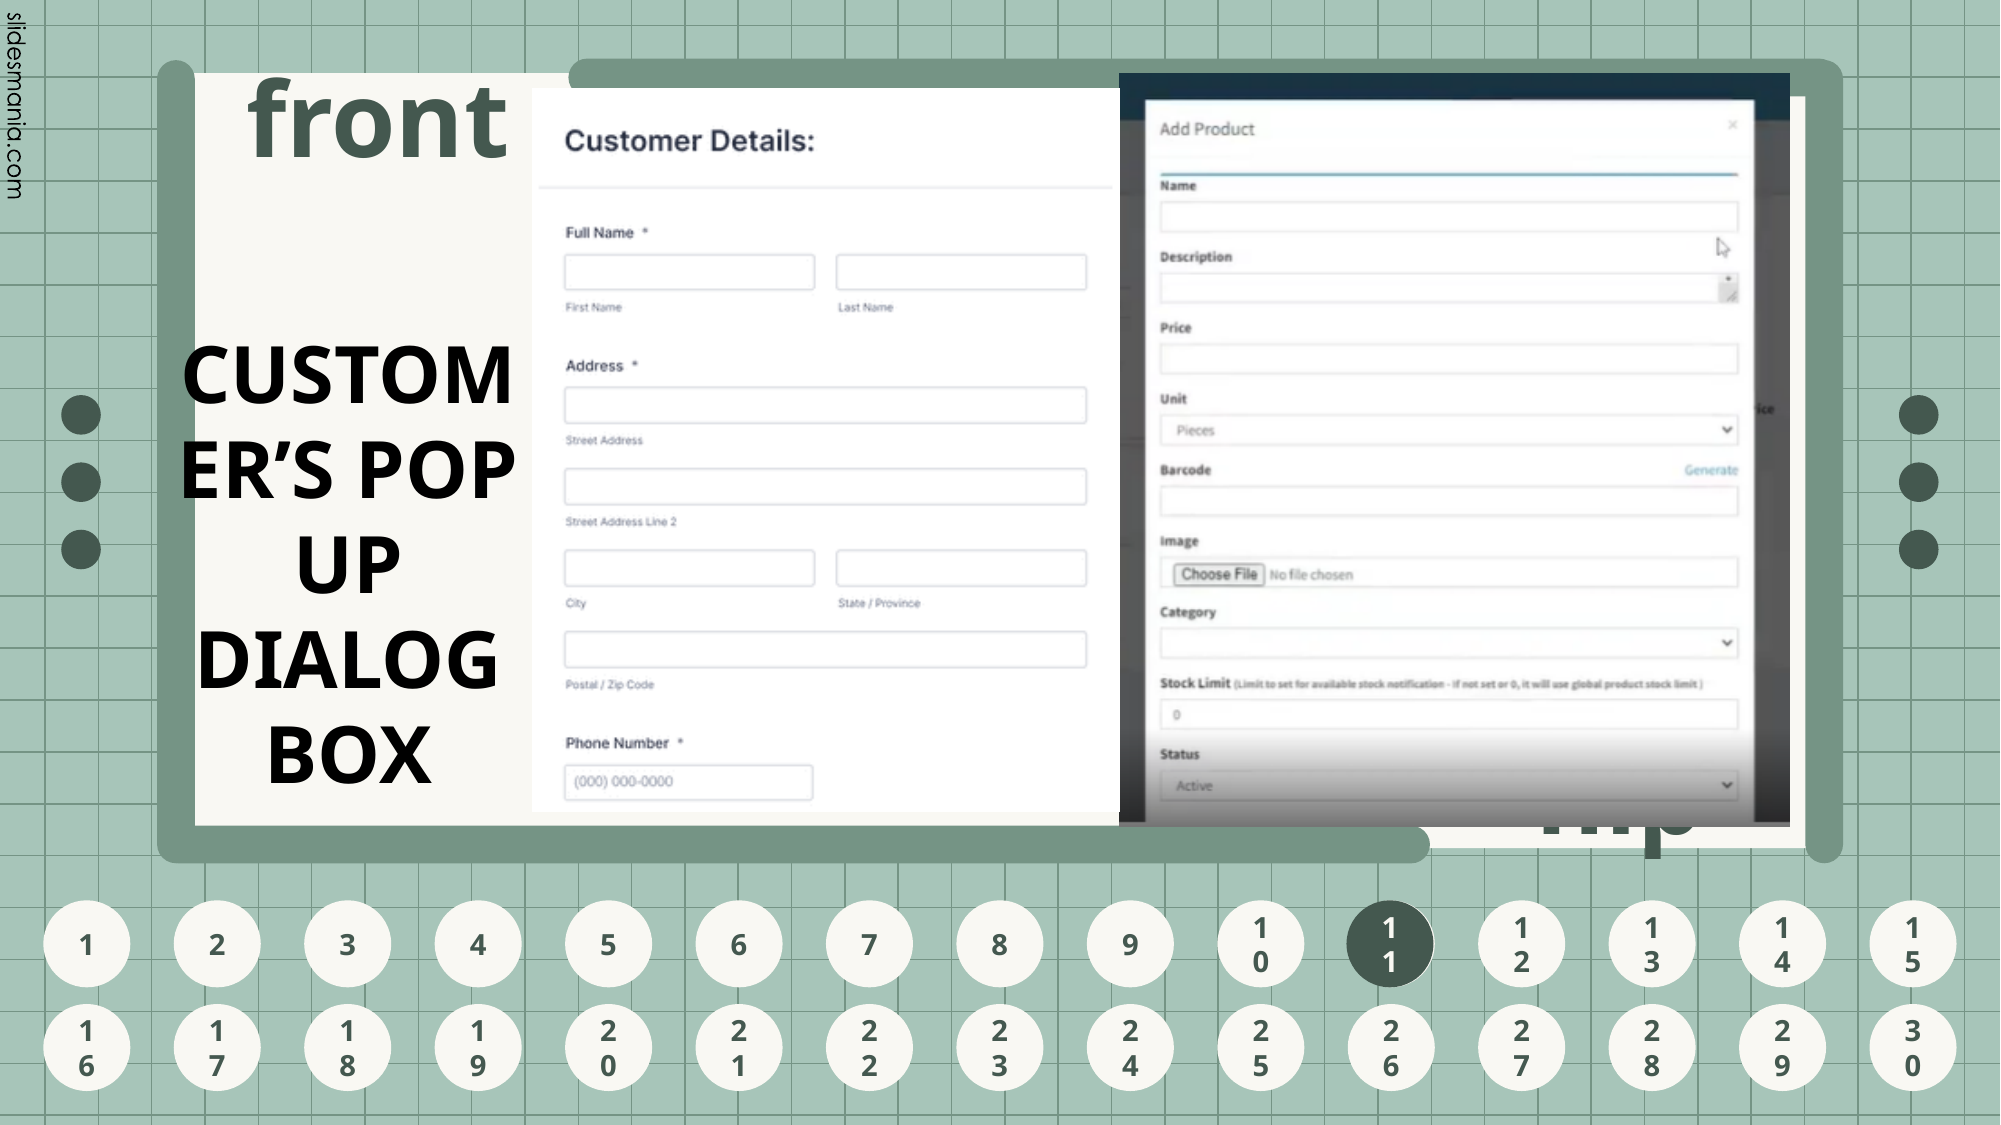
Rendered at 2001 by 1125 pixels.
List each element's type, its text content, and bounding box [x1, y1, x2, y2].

text_box [1433, 754, 1804, 869]
text_box 11 [1346, 900, 1434, 988]
title CUSTOMER’S POP UP DIALOG BOX [148, 304, 527, 540]
picture [532, 73, 1790, 827]
